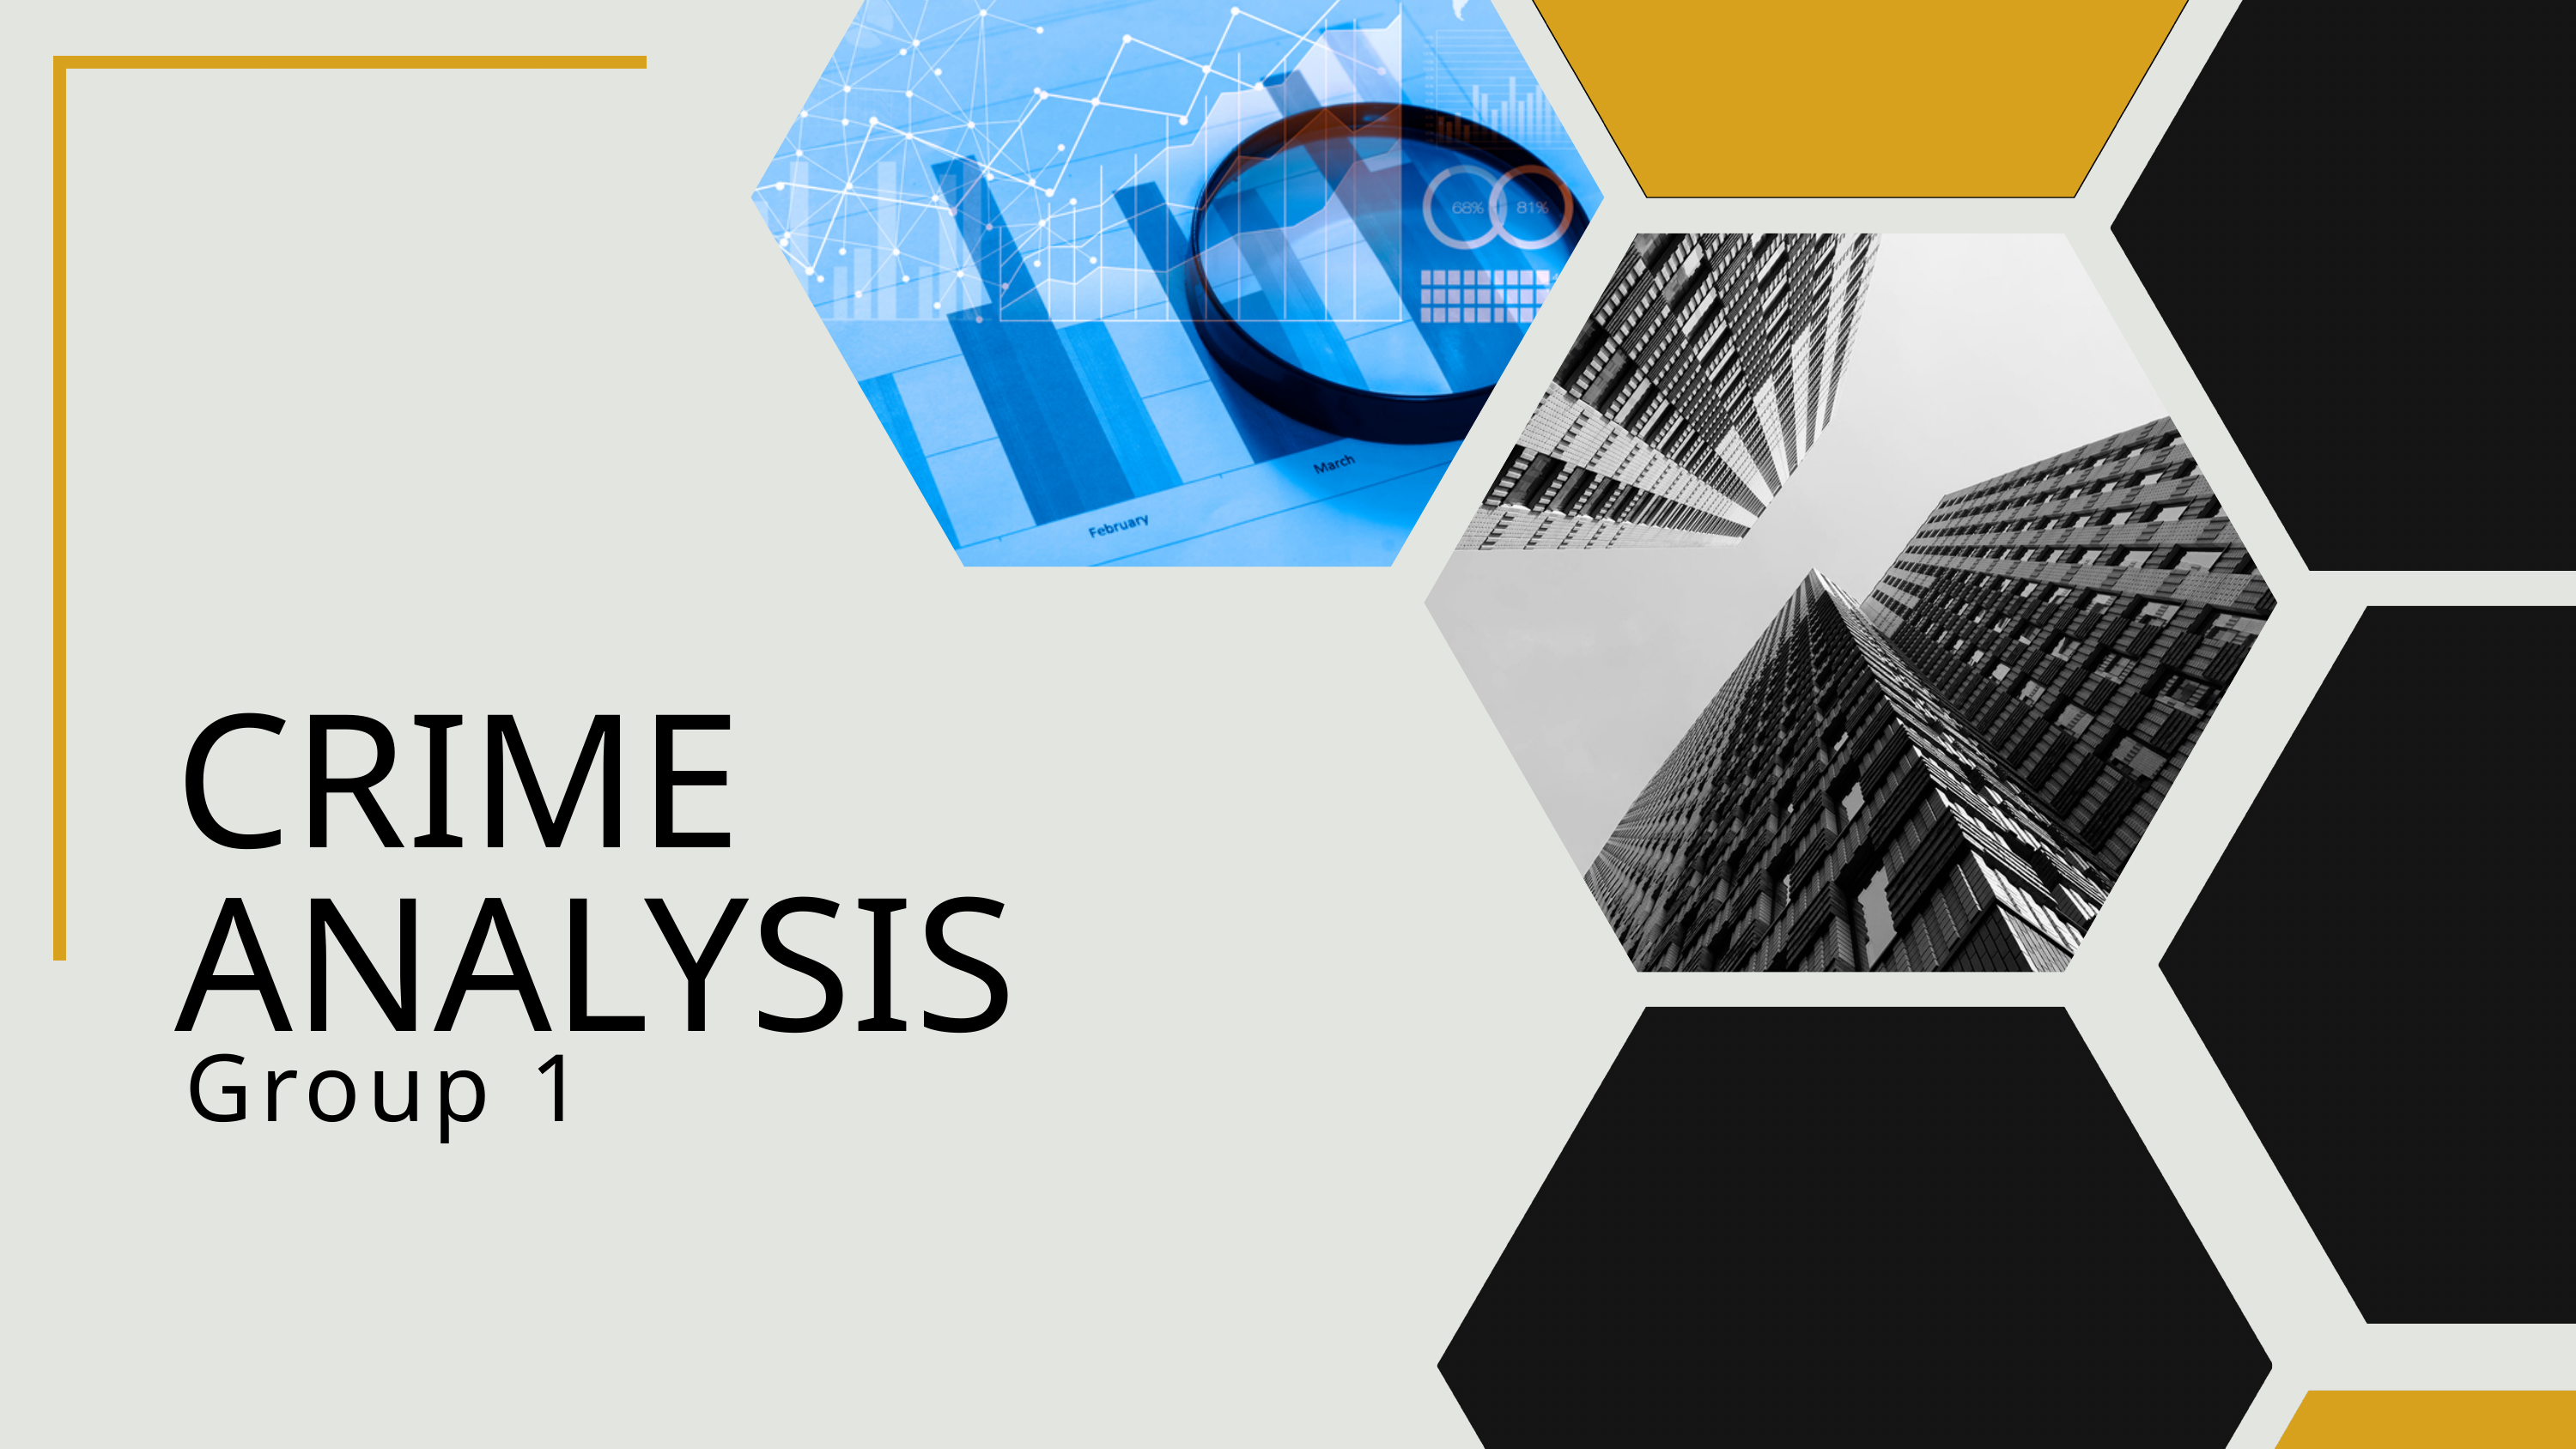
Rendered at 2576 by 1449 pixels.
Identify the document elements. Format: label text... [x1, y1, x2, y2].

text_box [750, 0, 1605, 567]
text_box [1424, 233, 2278, 973]
text_box [2099, 1351, 2576, 1449]
text_box [2158, 567, 2576, 1324]
text_box [1609, 0, 2110, 198]
text_box Group 1 [185, 1009, 1288, 1141]
text_box CRIME ANALYSIS [174, 700, 1208, 1069]
text_box [2110, 0, 2576, 567]
text_box [53, 56, 647, 961]
text_box [1437, 979, 2273, 1449]
